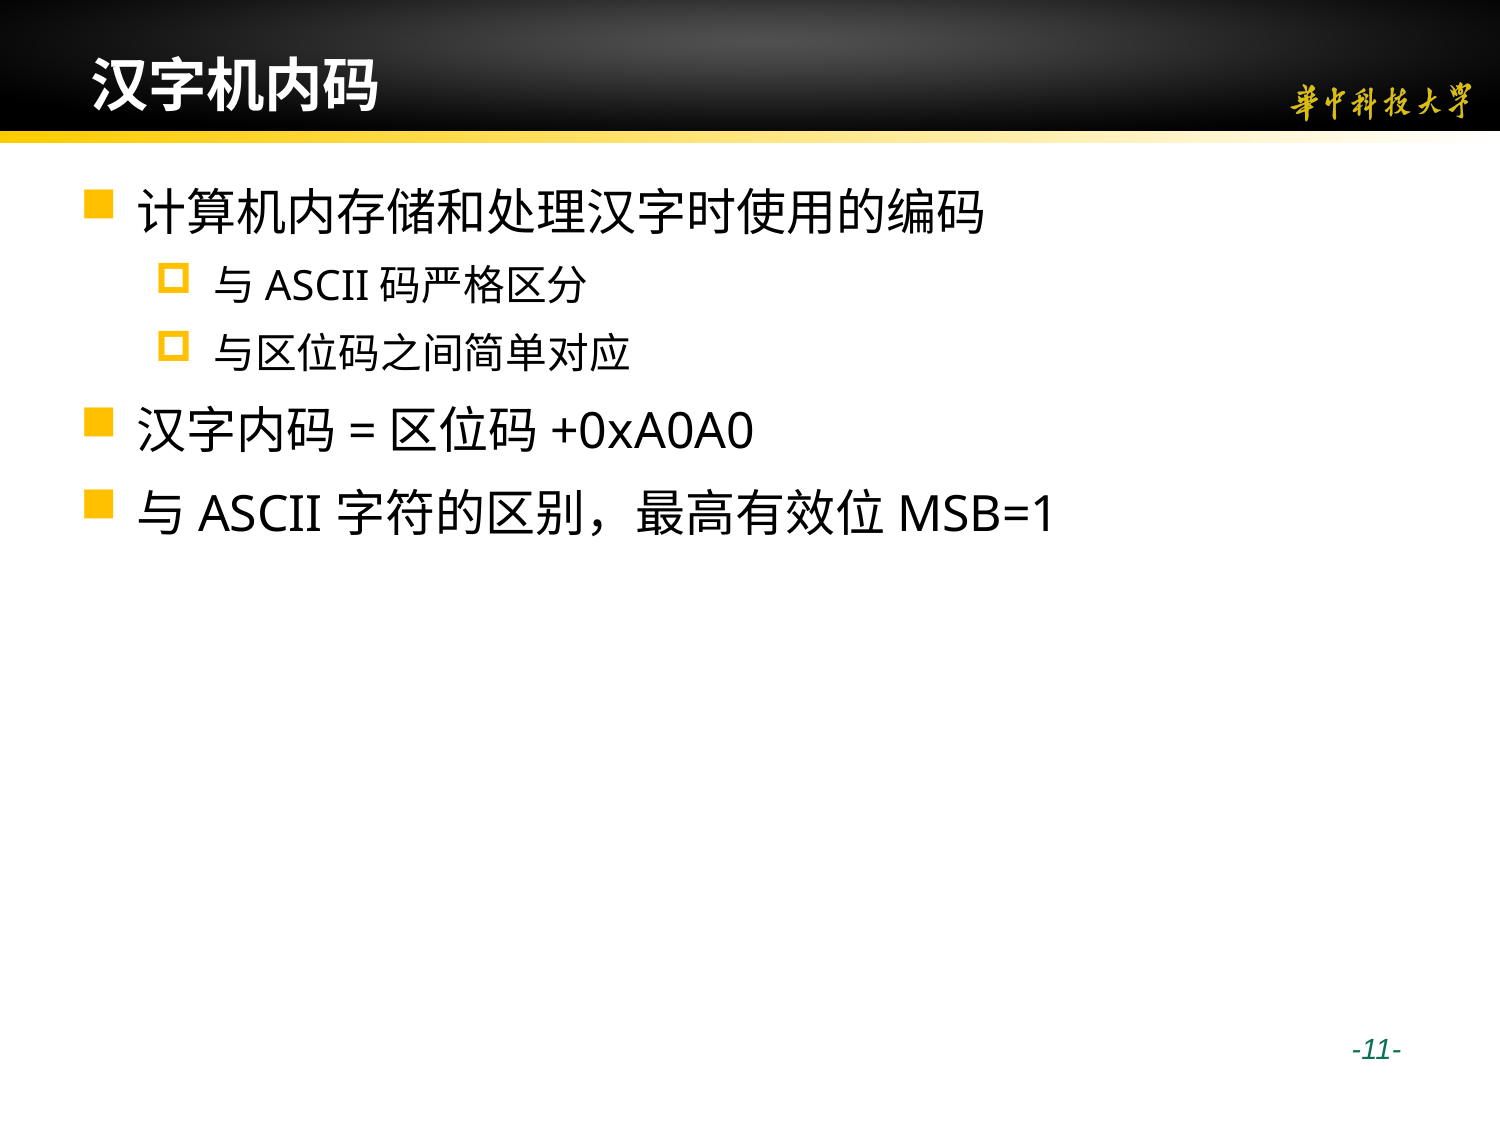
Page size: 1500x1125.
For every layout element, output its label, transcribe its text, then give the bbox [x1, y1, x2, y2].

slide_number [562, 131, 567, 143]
title 汉字机内码 [74, 34, 1426, 131]
list 计算机内存储和处理汉字时使用的编码 与ASCII码严格区分 与区位码之间简单对应 汉字内码=区位码+0xA0A0 与ASCII字符的区别，最高有效位MSB=1 [64, 160, 1414, 988]
picture [0, 0, 1500, 131]
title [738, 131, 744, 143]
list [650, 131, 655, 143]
slide_number -11- [1257, 1023, 1425, 1102]
